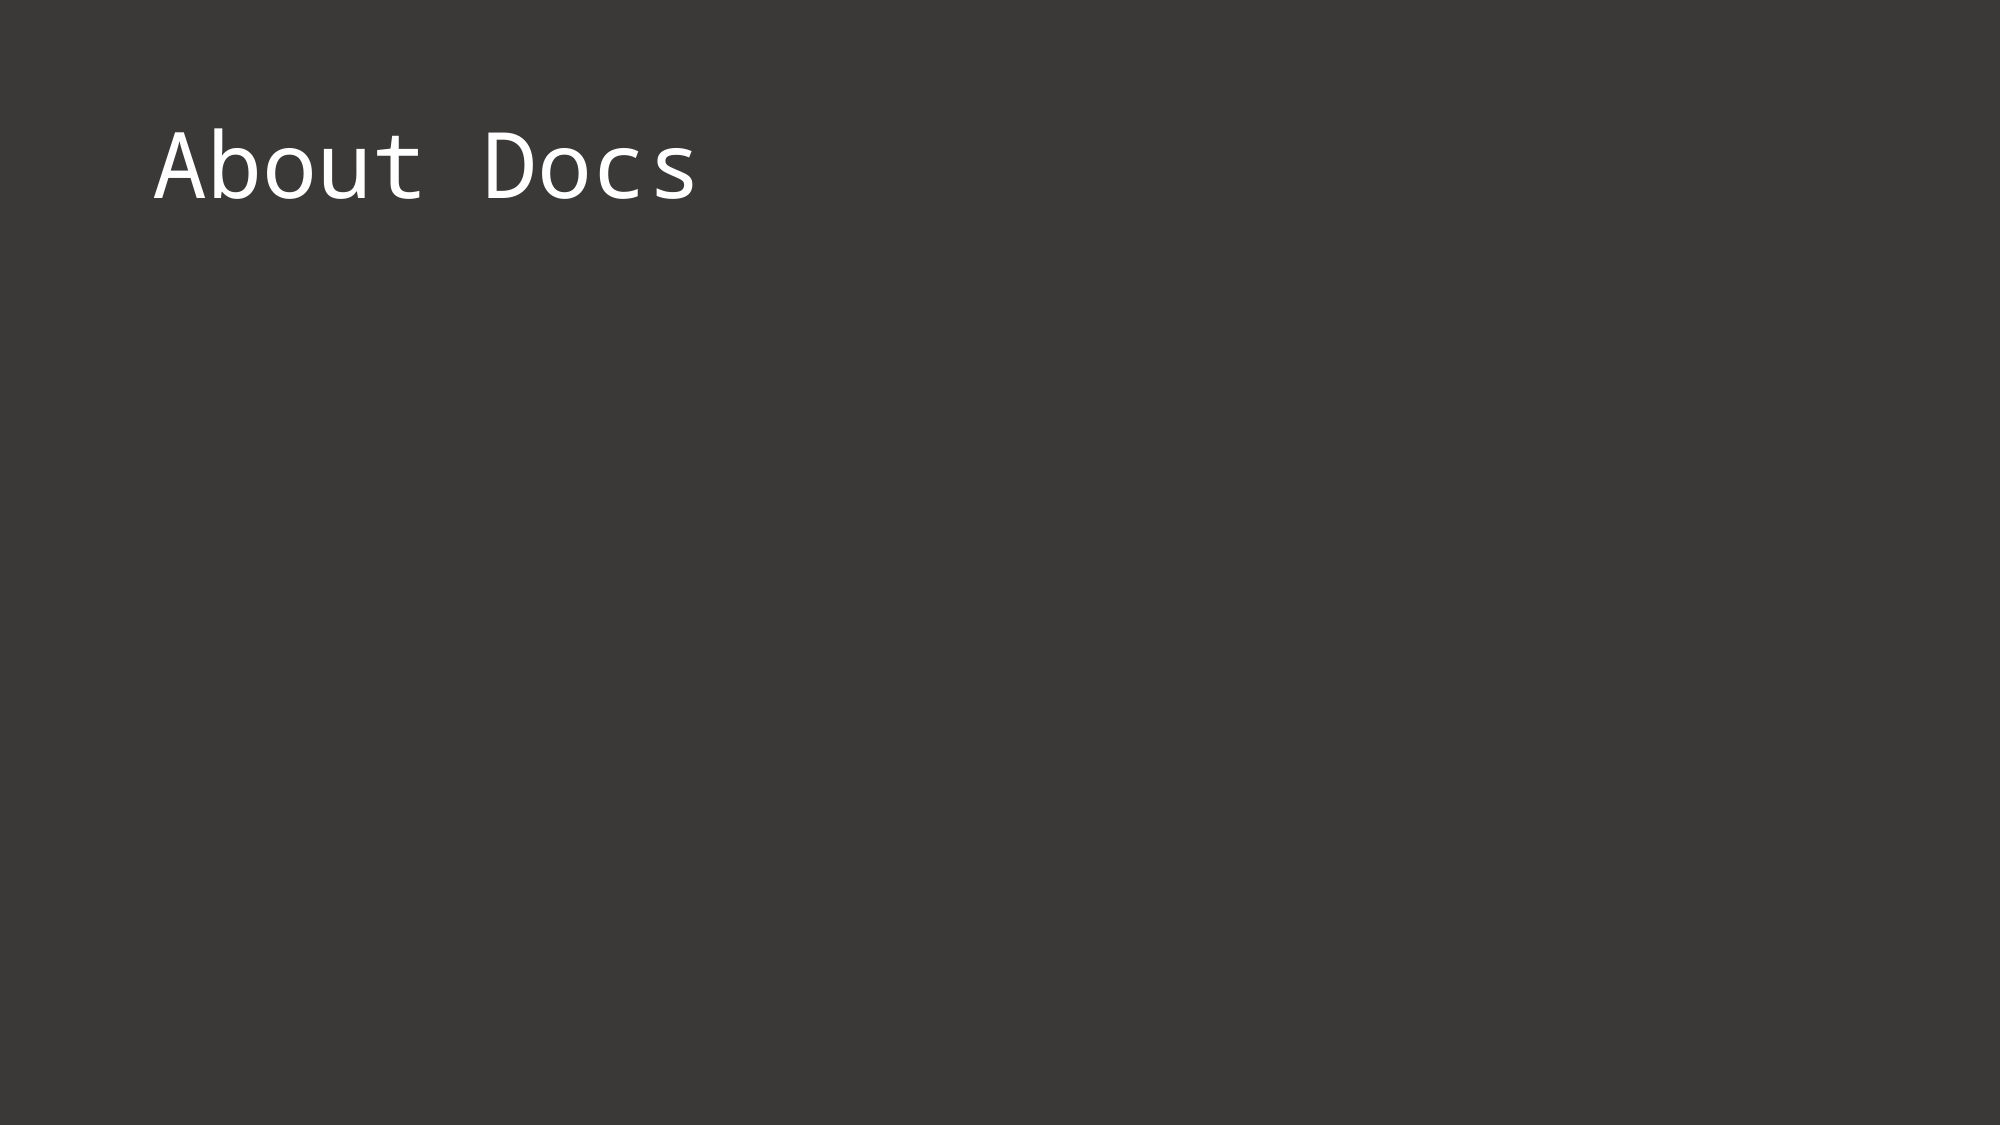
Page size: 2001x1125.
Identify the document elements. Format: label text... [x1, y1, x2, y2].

title About Docs [137, 59, 1863, 278]
